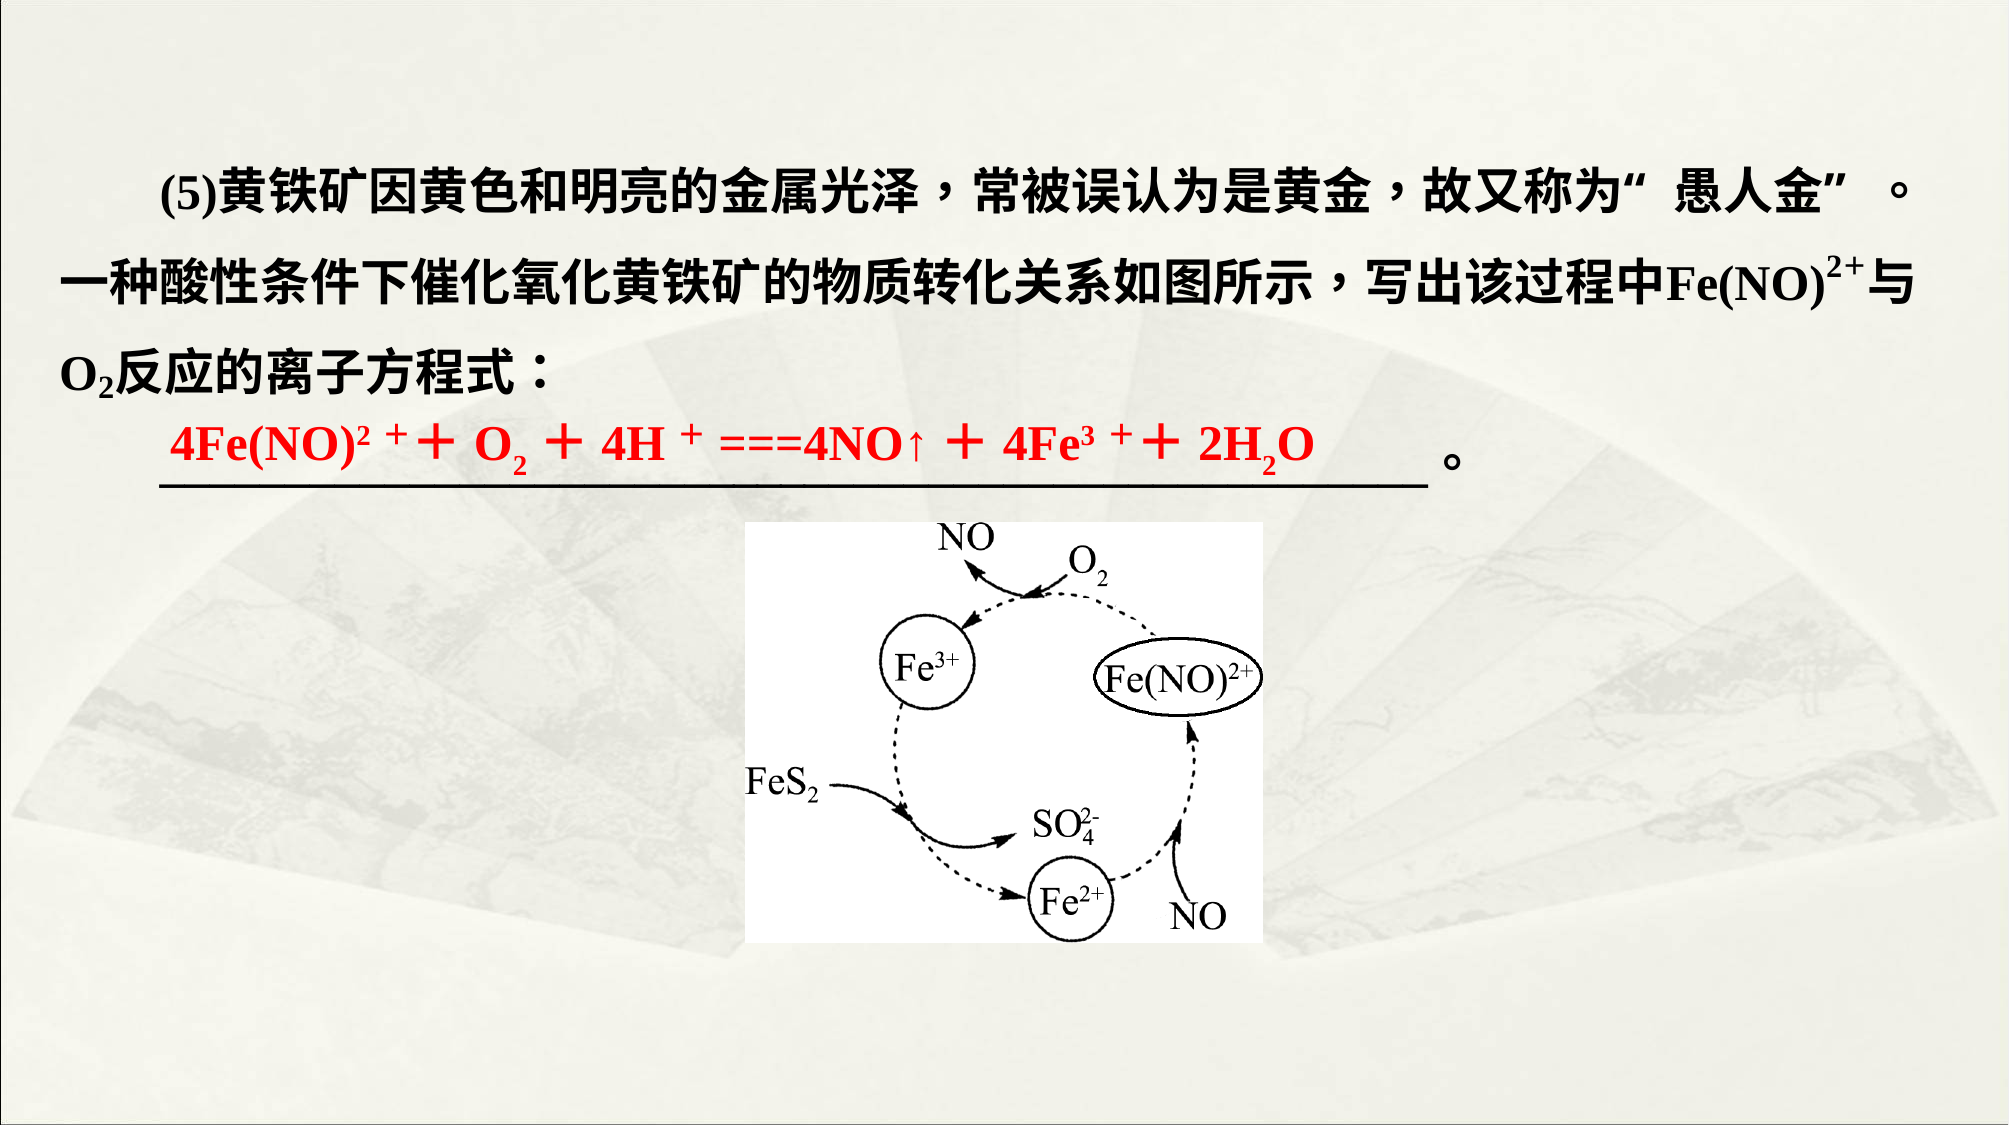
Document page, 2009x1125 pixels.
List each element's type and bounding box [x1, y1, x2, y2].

picture [0, 0, 2009, 1125]
text_box [58, 159, 1950, 967]
